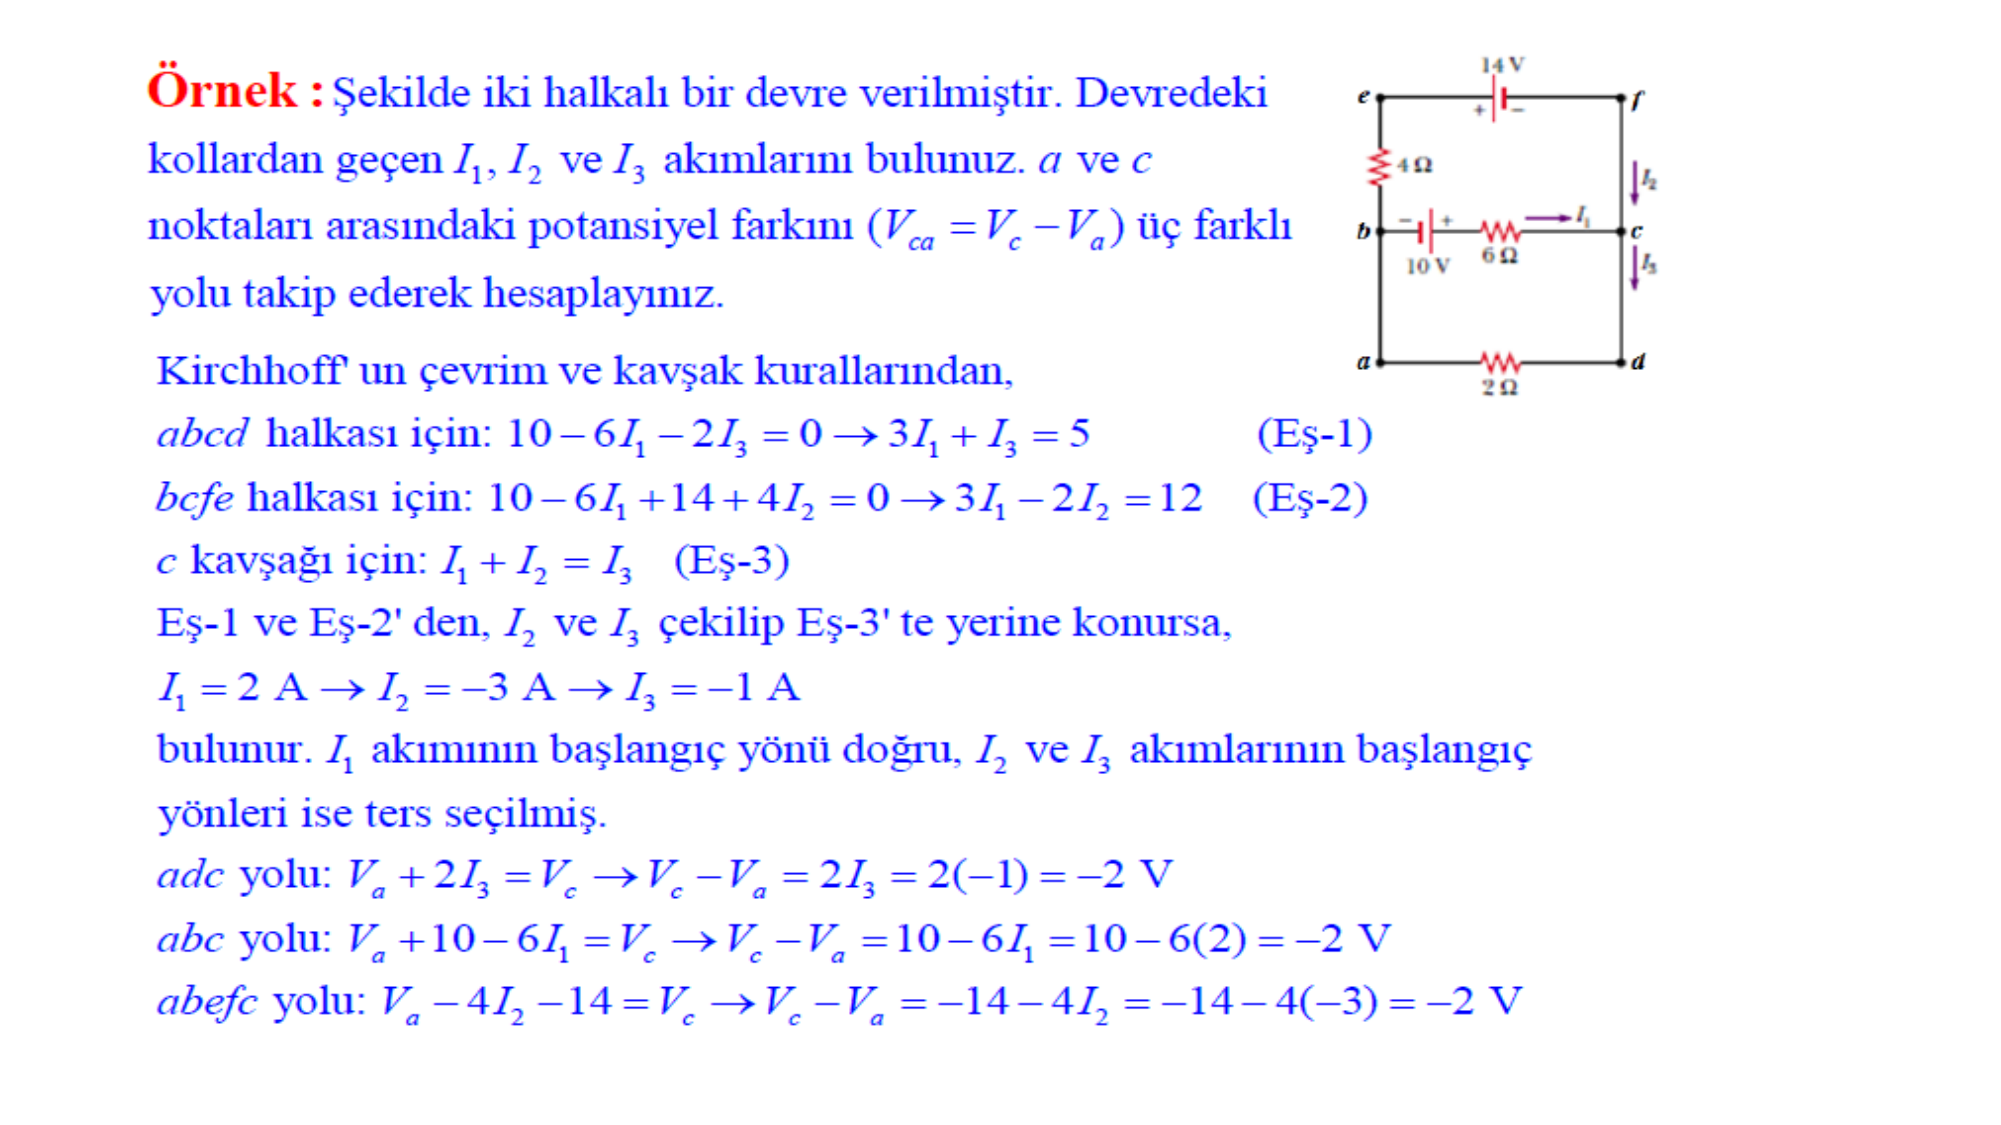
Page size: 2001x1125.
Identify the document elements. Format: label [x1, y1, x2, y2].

list [120, 30, 1685, 1065]
